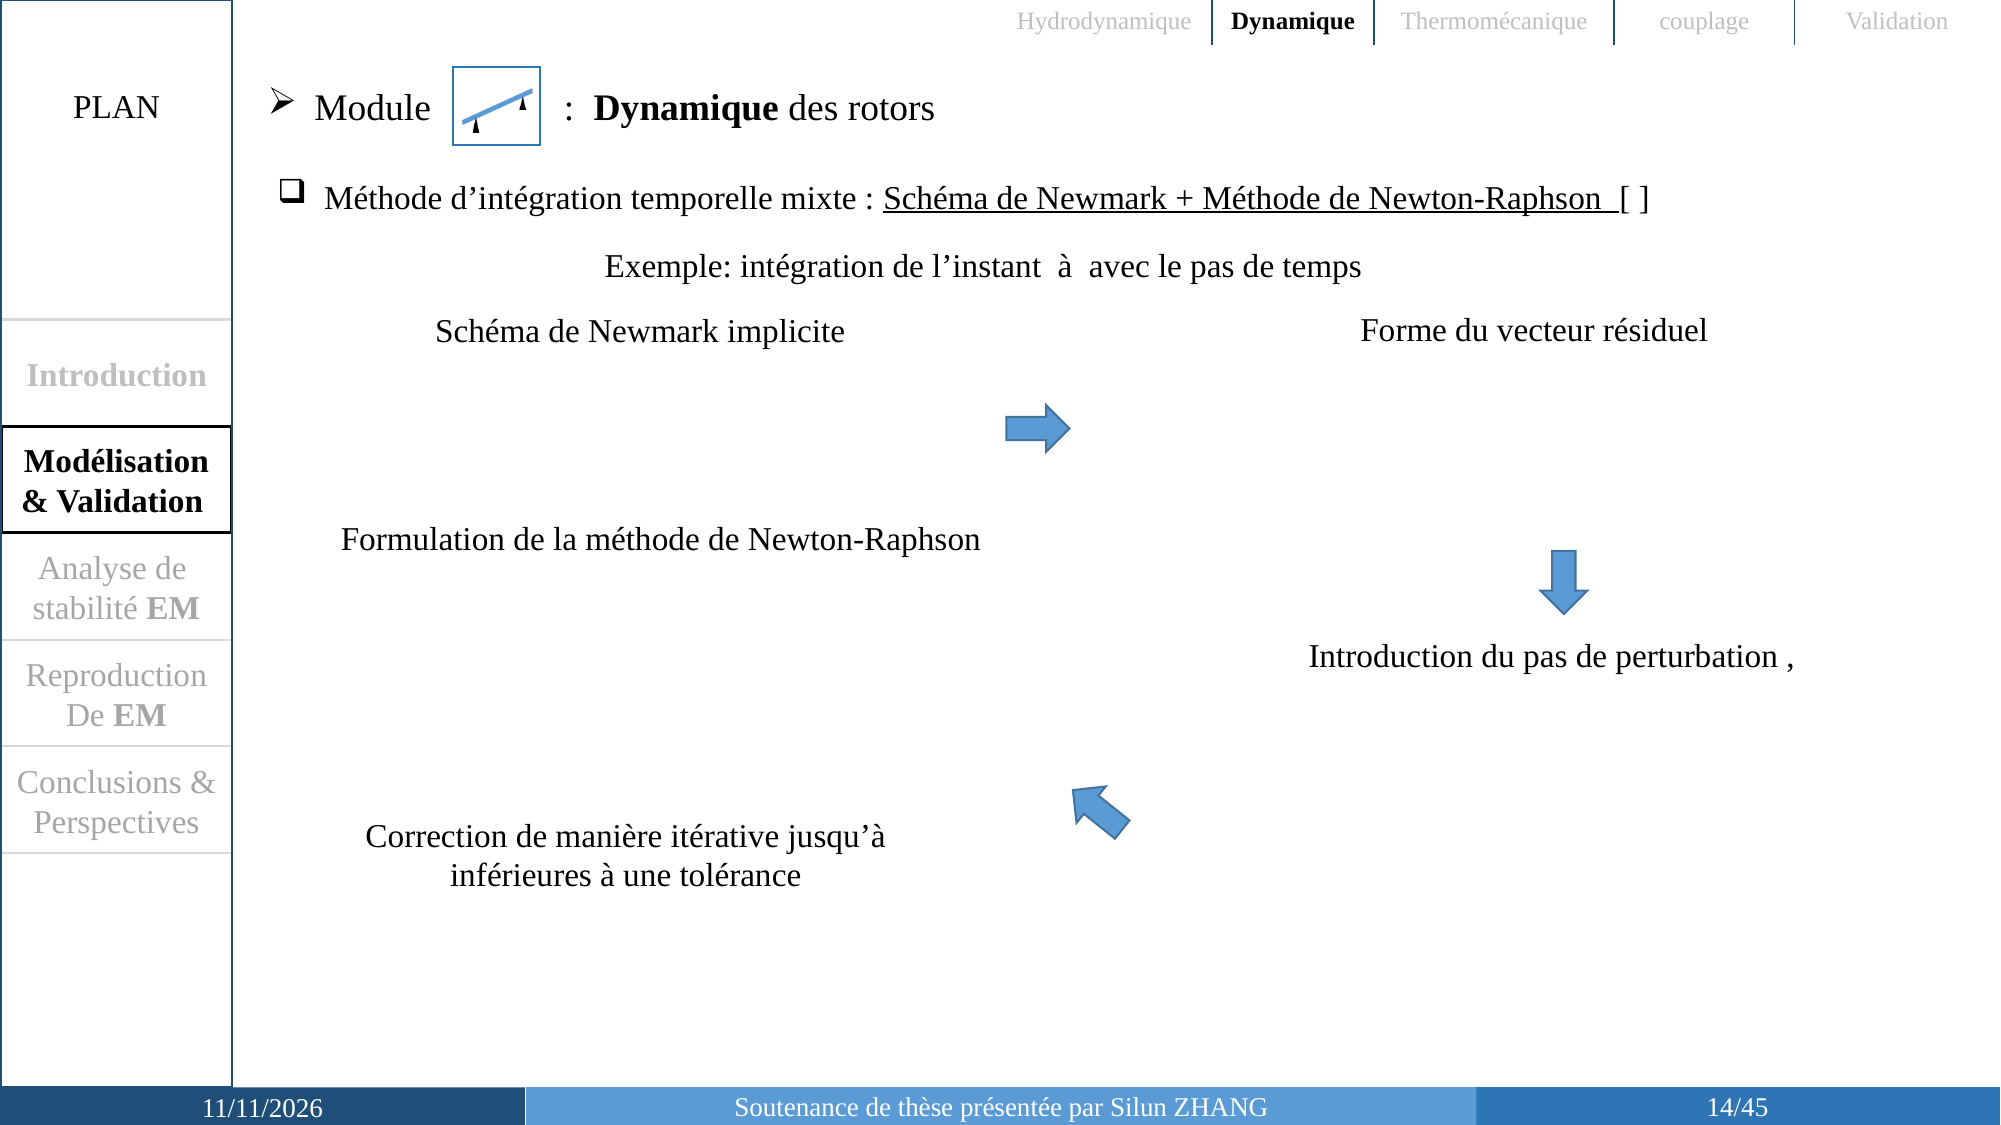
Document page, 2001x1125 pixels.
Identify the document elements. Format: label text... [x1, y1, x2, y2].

text_box [1071, 785, 1131, 841]
text_box [1538, 549, 1590, 616]
footer Soutenance de thèse présentée par Silun ZHANG [526, 1087, 1477, 1125]
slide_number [0, 1087, 525, 1125]
text_box Module : Dynamique des rotors [252, 75, 452, 136]
text_box Module : Dynamique des rotors [541, 75, 959, 136]
table_header Thermomécanique [1375, 0, 1613, 45]
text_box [1207, 626, 1921, 1026]
text_box Méthode d’intégration temporelle mixte : Schéma de Newmark + Méthode de Newton-Raphson [ ] [262, 168, 1700, 224]
text_box [1005, 402, 1071, 455]
table_header Dynamique [1213, 0, 1373, 45]
slide_number 14/45 [1477, 1087, 2000, 1125]
text_box [0, 0, 233, 1087]
table_header couplage [1615, 0, 1794, 45]
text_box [452, 66, 540, 146]
table_header Hydrodynamique [996, 0, 1211, 45]
table_header Validation [1795, 0, 2000, 45]
